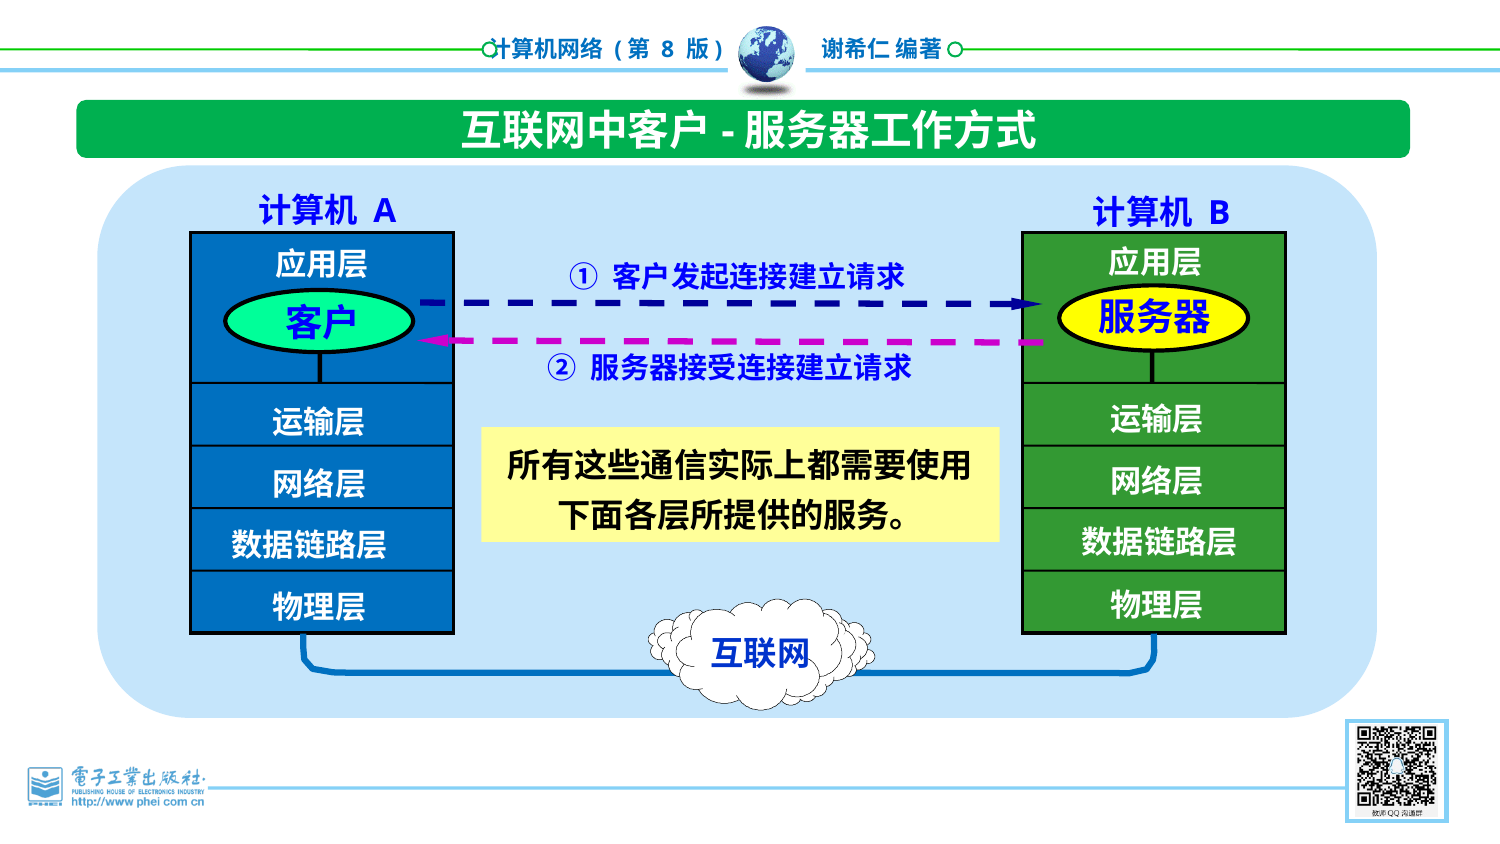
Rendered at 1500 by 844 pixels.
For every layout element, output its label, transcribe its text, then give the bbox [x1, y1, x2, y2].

picture [1355, 724, 1438, 817]
list 互联网中客户-服务器工作方式 [204, 99, 1293, 158]
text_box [1058, 285, 1249, 351]
picture [736, 24, 796, 99]
text_box 计算机 B [1078, 183, 1246, 231]
text_box [303, 633, 639, 673]
text_box 所有这些通信实际上都需要使用下面各层所提供的服务。 [479, 425, 1002, 544]
text_box [882, 633, 1155, 674]
picture [23, 764, 208, 809]
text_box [224, 289, 414, 353]
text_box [1022, 232, 1287, 634]
text_box 计算机 A [243, 182, 411, 231]
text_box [419, 250, 1043, 305]
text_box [190, 232, 454, 634]
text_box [644, 596, 878, 715]
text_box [416, 340, 1044, 389]
text_box [95, 163, 1380, 720]
